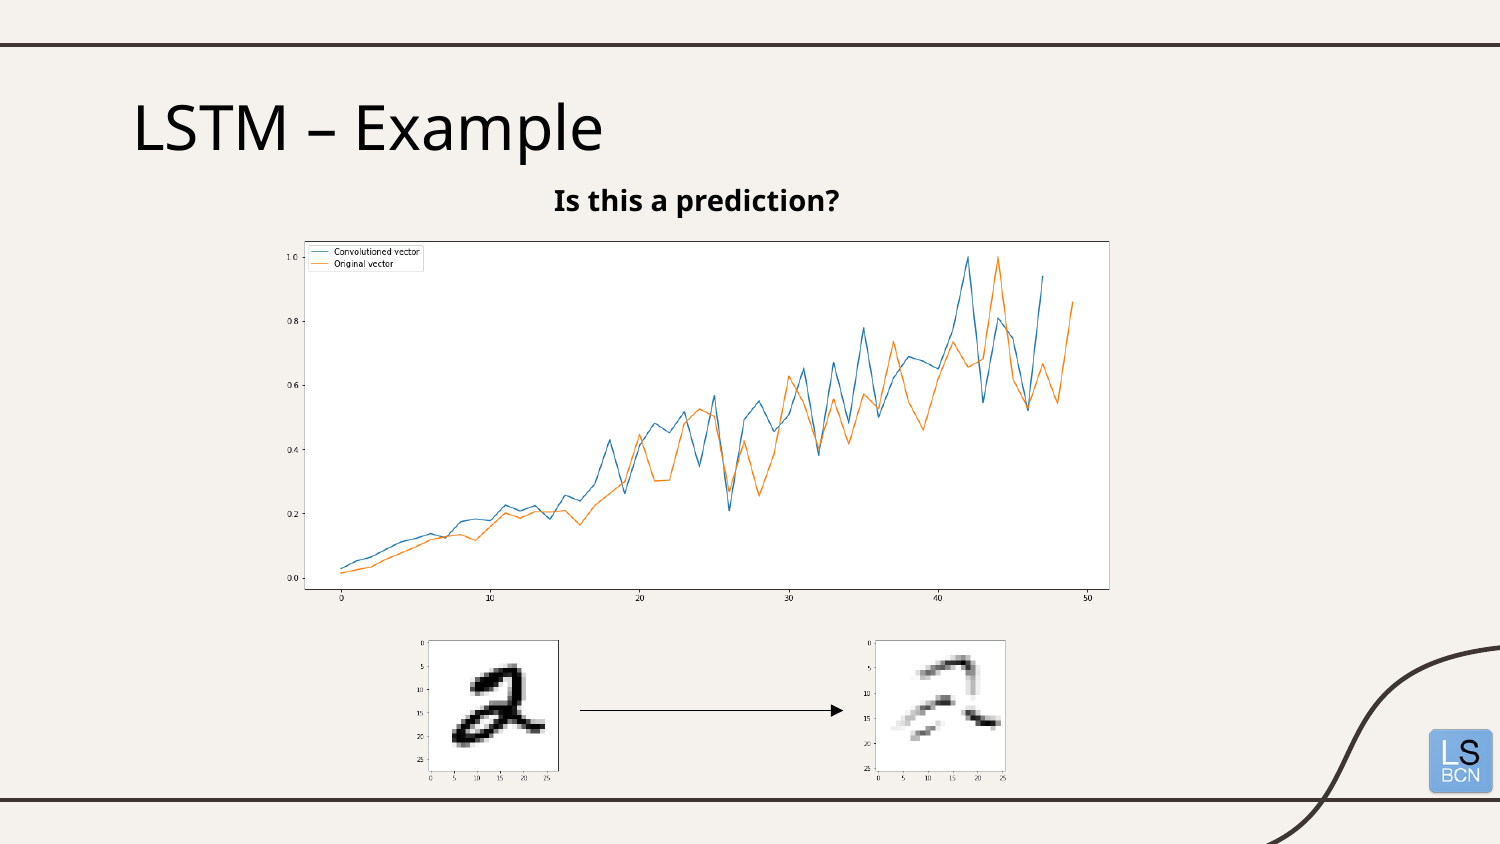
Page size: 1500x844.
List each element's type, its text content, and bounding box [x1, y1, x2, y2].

text_box Is this a prediction? [36, 166, 1358, 274]
picture [412, 636, 562, 785]
picture [1421, 721, 1500, 801]
picture [280, 235, 1114, 609]
title LSTM – Example [116, 72, 1278, 166]
picture [859, 636, 1010, 785]
